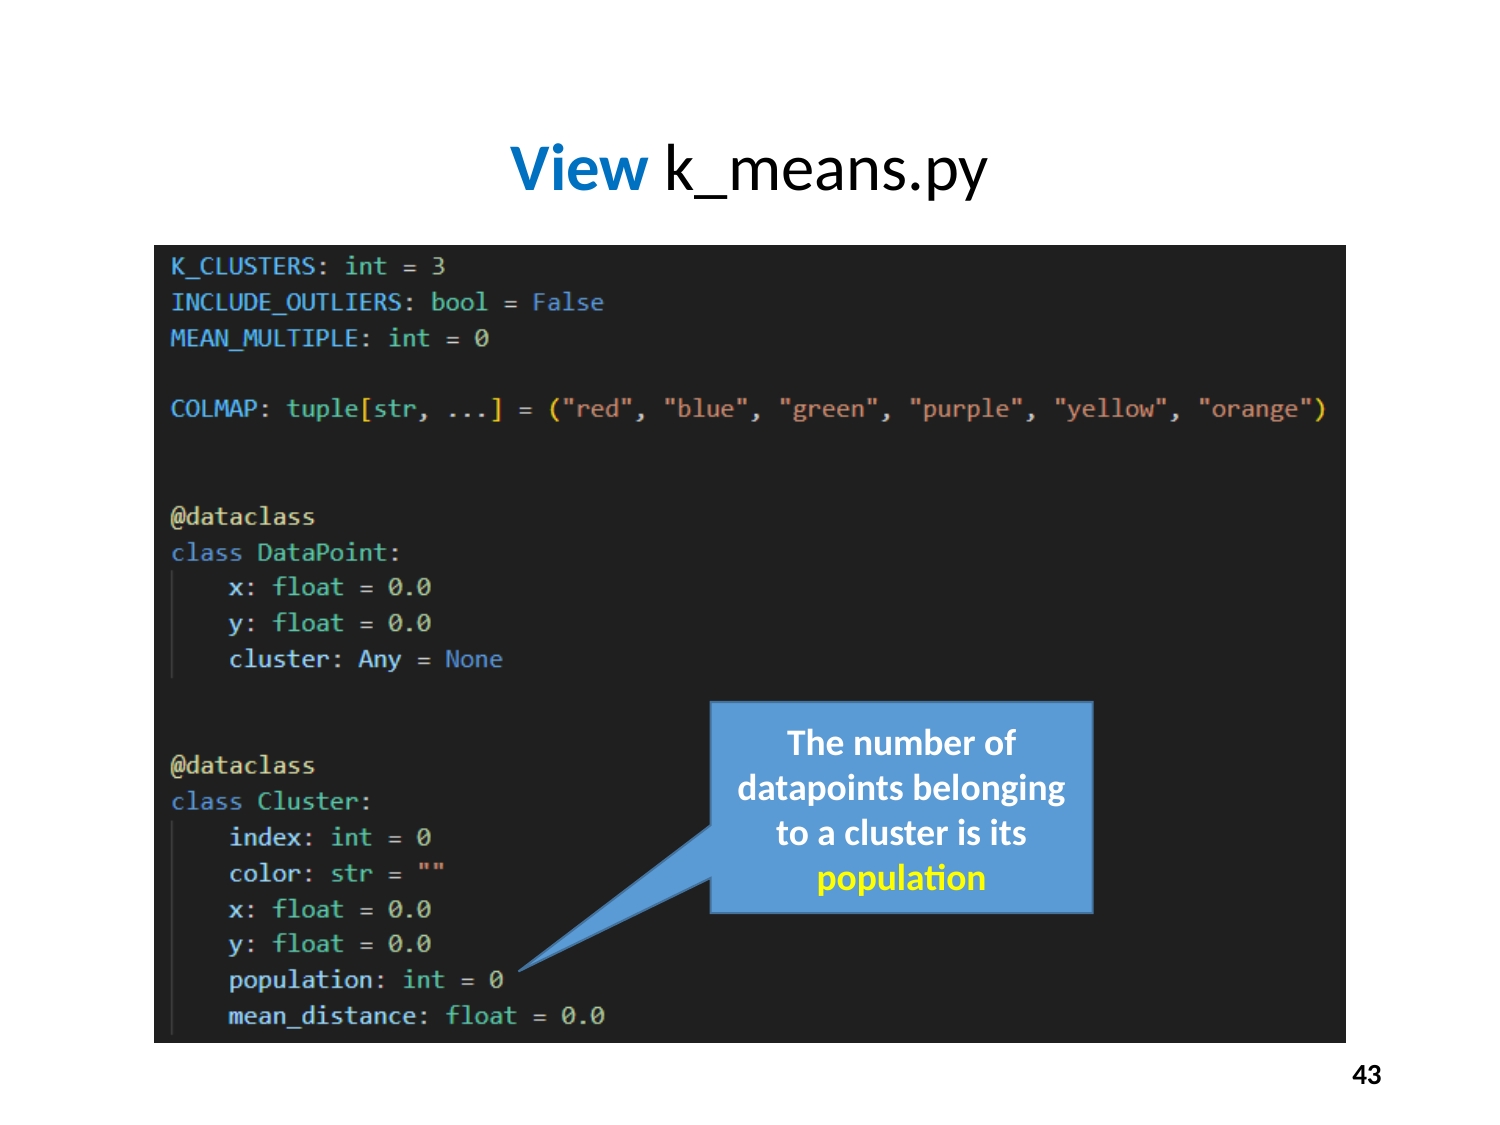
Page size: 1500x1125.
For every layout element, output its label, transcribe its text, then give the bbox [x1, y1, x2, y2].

picture [154, 245, 1346, 1043]
slide_number 43 [1059, 1042, 1397, 1103]
title View k_means.py [103, 59, 1397, 278]
